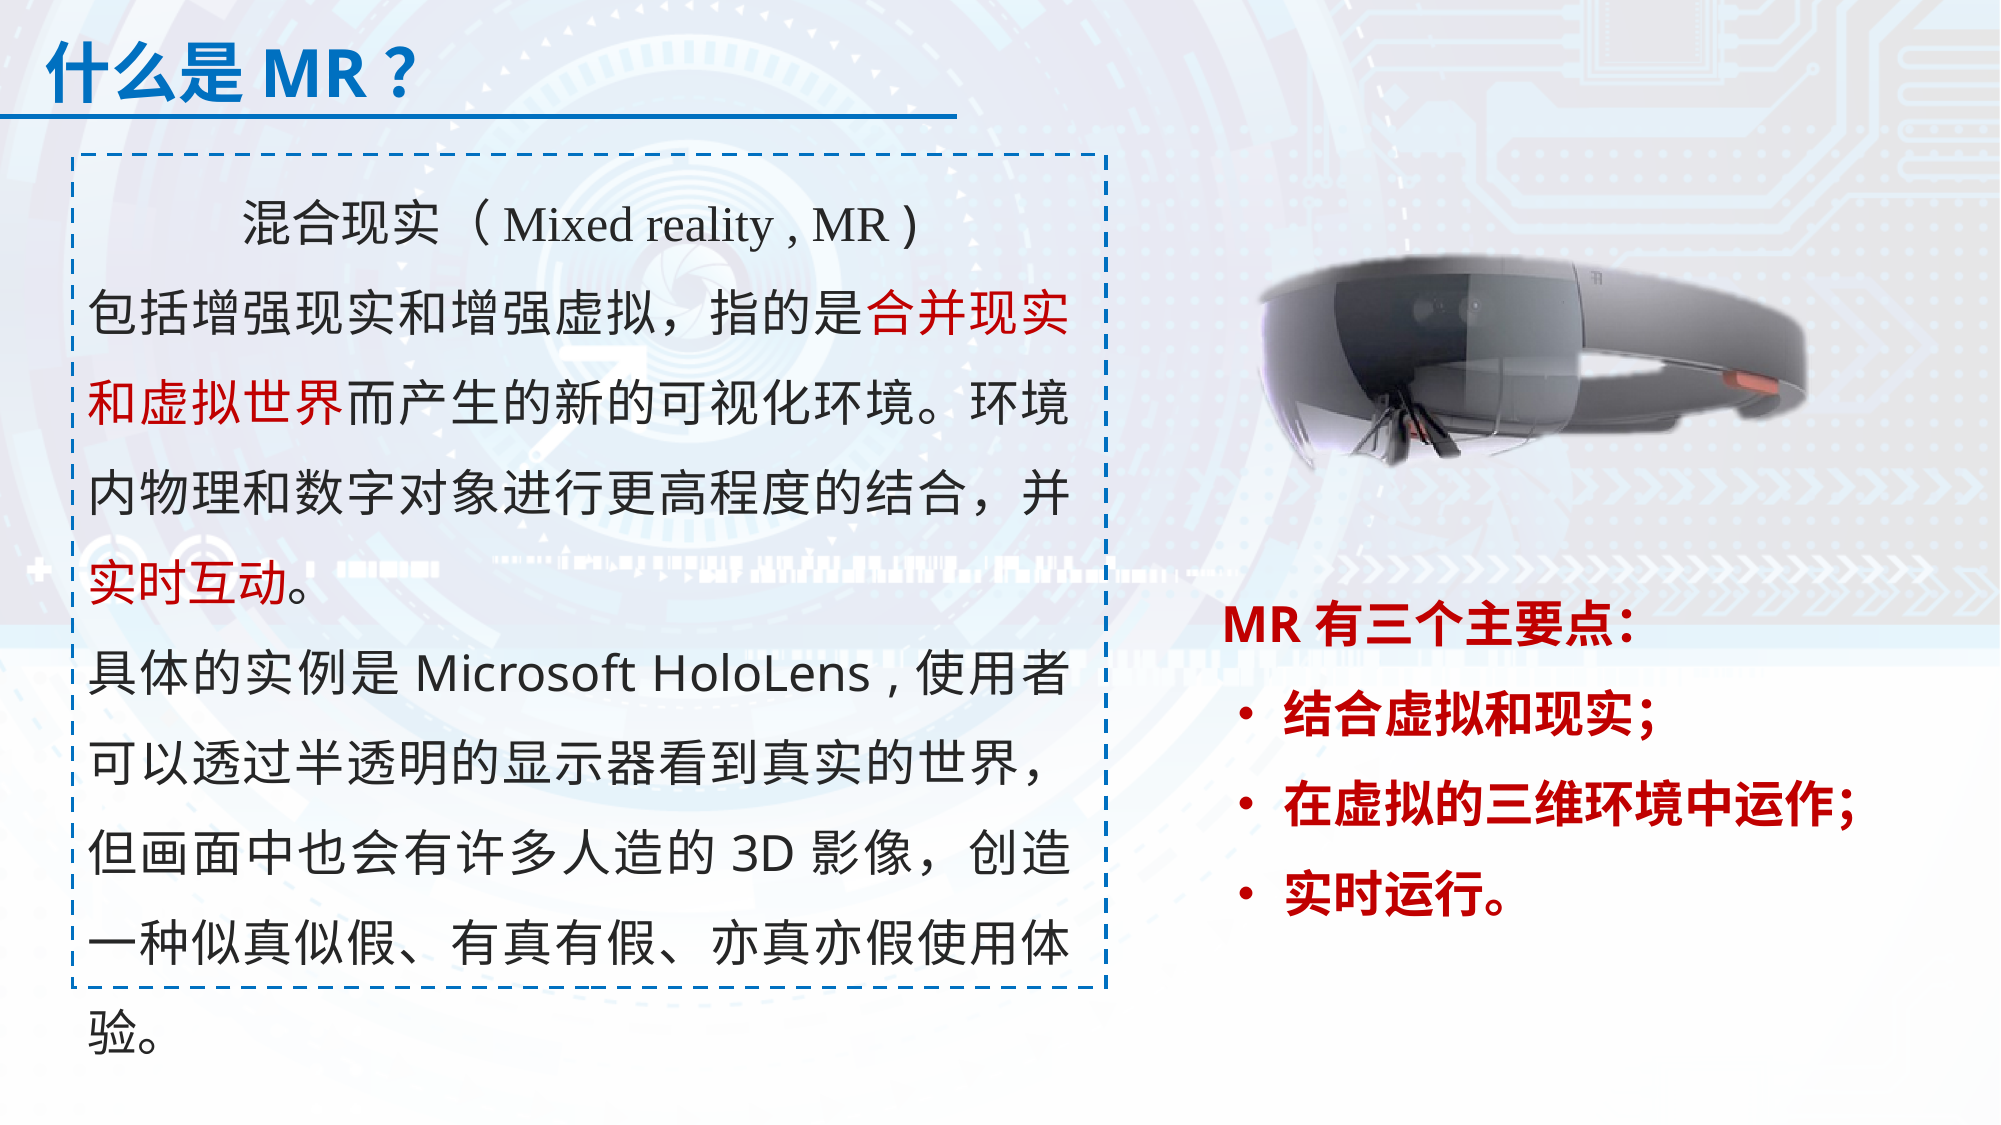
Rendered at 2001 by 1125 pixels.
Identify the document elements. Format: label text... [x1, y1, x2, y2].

text_box [71, 153, 1107, 988]
picture [1221, 225, 1842, 501]
text_box 什么是MR？ [29, 0, 555, 116]
text_box MR有三个主要点： •结合虚拟和现实； •在虚拟的三维环境中运作； •实时运行。 [1207, 555, 1899, 931]
text_box 混合现实（Mixed reality , MR ) 包括增强现实和增强虚拟，指的是合并现实和虚拟世界而产生的新的可视化环境。环境内物理和数字对象进行更高程度的结合，并实时互动。 具体的实例是Microsoft HoloLens ,使用者可以透过半透明的显示器看到真实的世界，但画面中也会有许多人造的3D影像，创造一种似真似假、有真有假、亦真亦假使用体验。 [72, 988, 1086, 1070]
